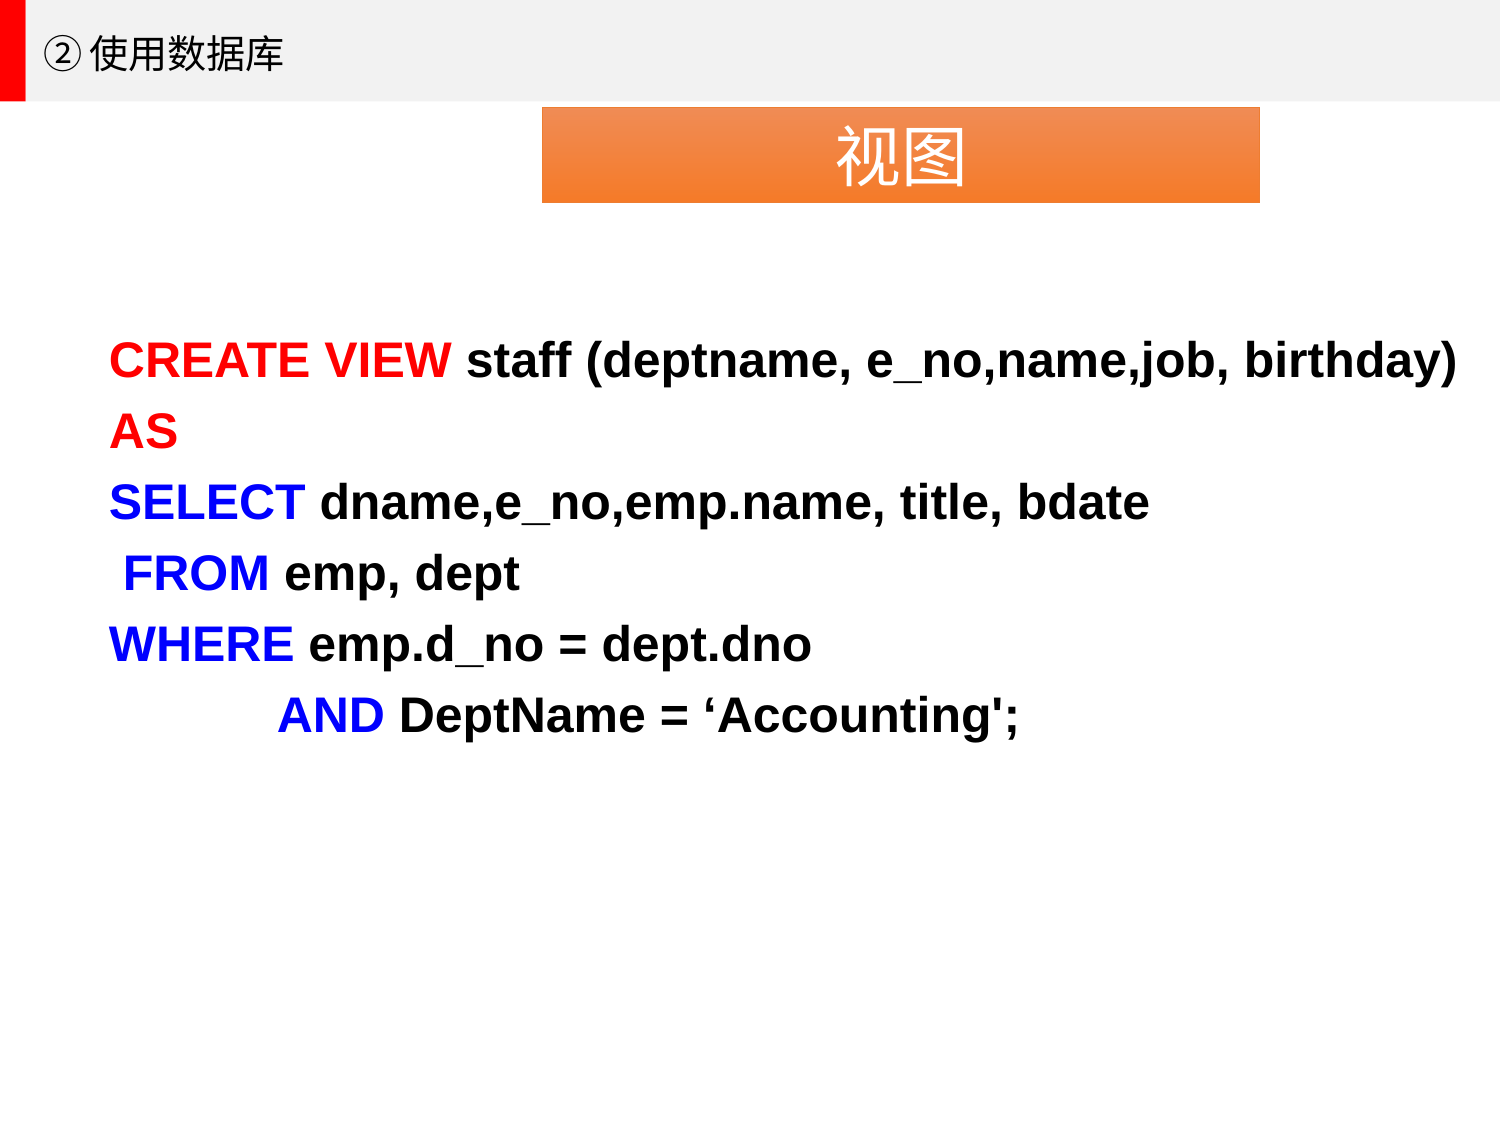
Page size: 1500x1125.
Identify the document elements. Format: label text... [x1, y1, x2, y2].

text_box ②使用数据库 [28, 27, 1135, 85]
text_box 视图 [542, 107, 1260, 203]
text_box CREATE VIEW staff (deptname, e_no,name,job, birthday) AS SELECT dname,e_no,emp.name, title, bdate FROM emp, dept WHERE emp.d_no = dept.dno AND DeptName = ‘Accounting'; [18, 314, 1500, 1026]
